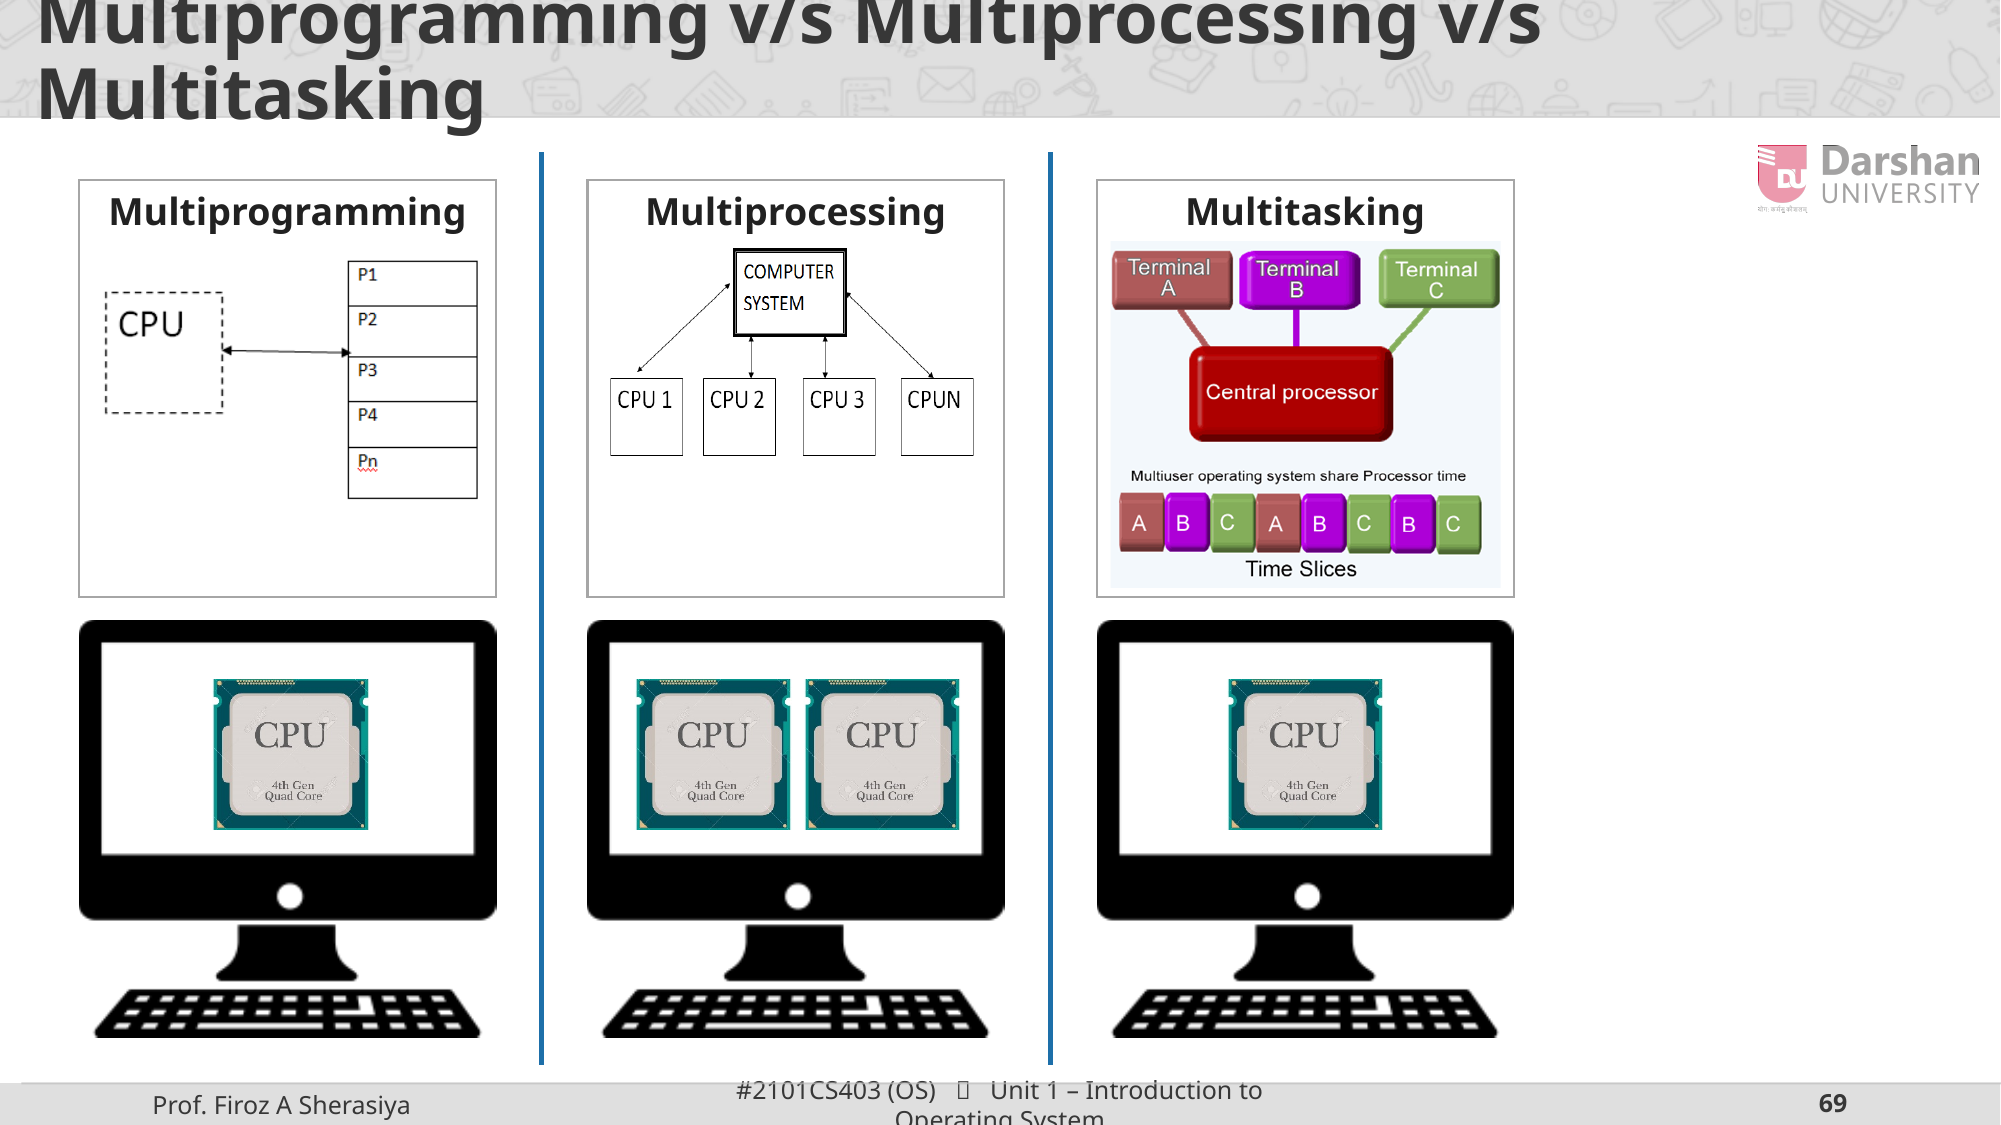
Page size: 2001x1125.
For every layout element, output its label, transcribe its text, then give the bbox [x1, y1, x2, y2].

picture [587, 620, 1005, 1038]
picture [79, 620, 497, 1038]
picture [601, 241, 985, 470]
text_box Multiprogramming [78, 179, 497, 598]
title Multiprogramming v/s Multiprocessing v/s Multitasking [0, 0, 2000, 117]
picture [93, 241, 484, 514]
text_box Multiprocessing [586, 179, 1005, 598]
picture [1110, 241, 1501, 588]
picture [1096, 620, 1514, 1038]
text_box Multitasking [1096, 179, 1515, 598]
